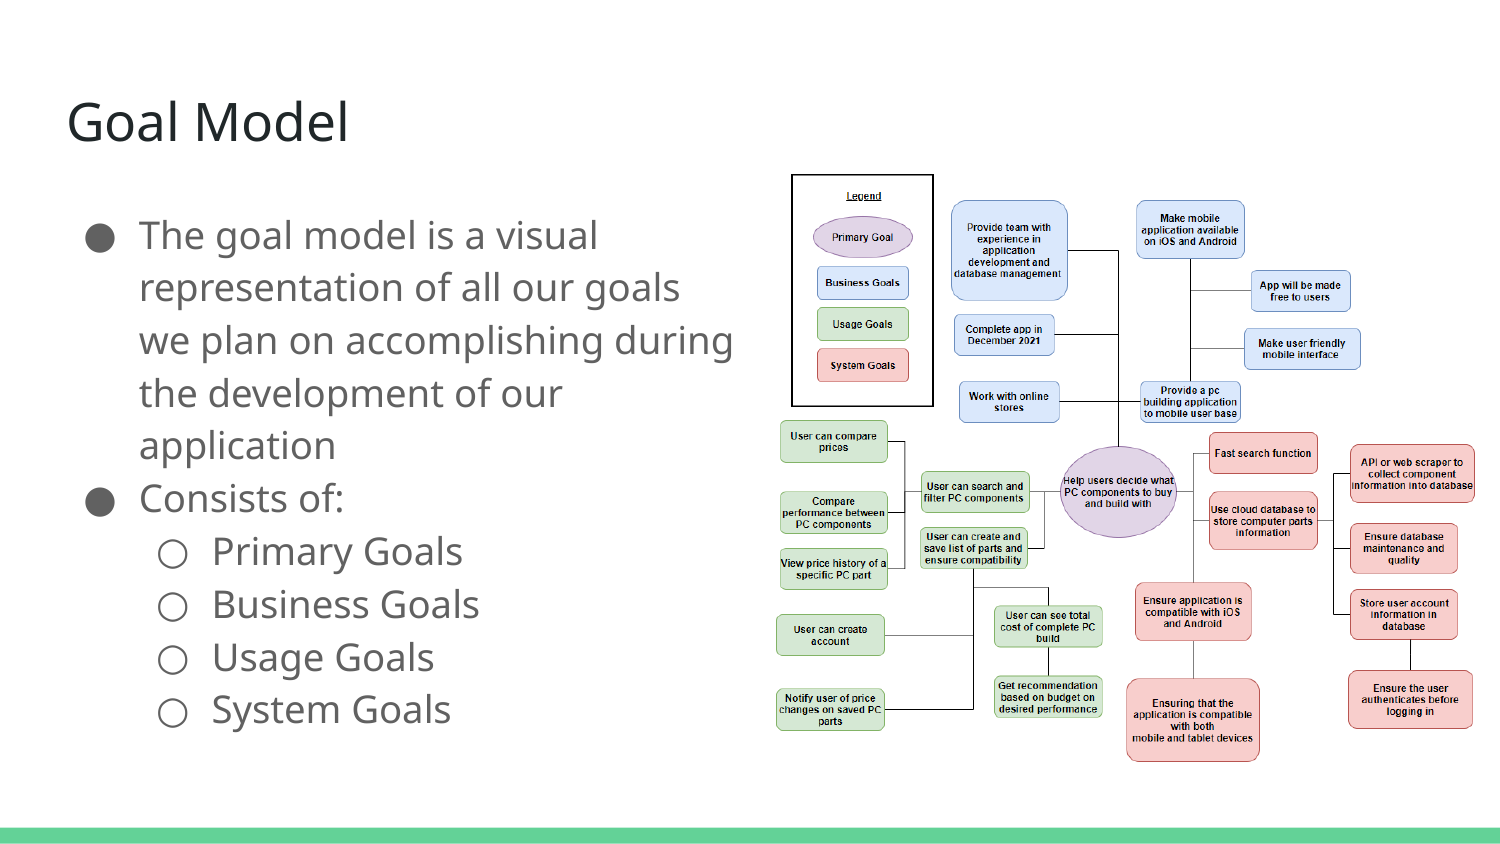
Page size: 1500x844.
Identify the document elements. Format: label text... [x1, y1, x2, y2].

picture [776, 166, 1477, 765]
title Goal Model [51, 72, 1449, 167]
list The goal model is a visual representation of all our goals we plan on accomplishing during the development of our application Consists of: Primary Goals Business Goals Usage Goals System Goals [51, 189, 750, 750]
